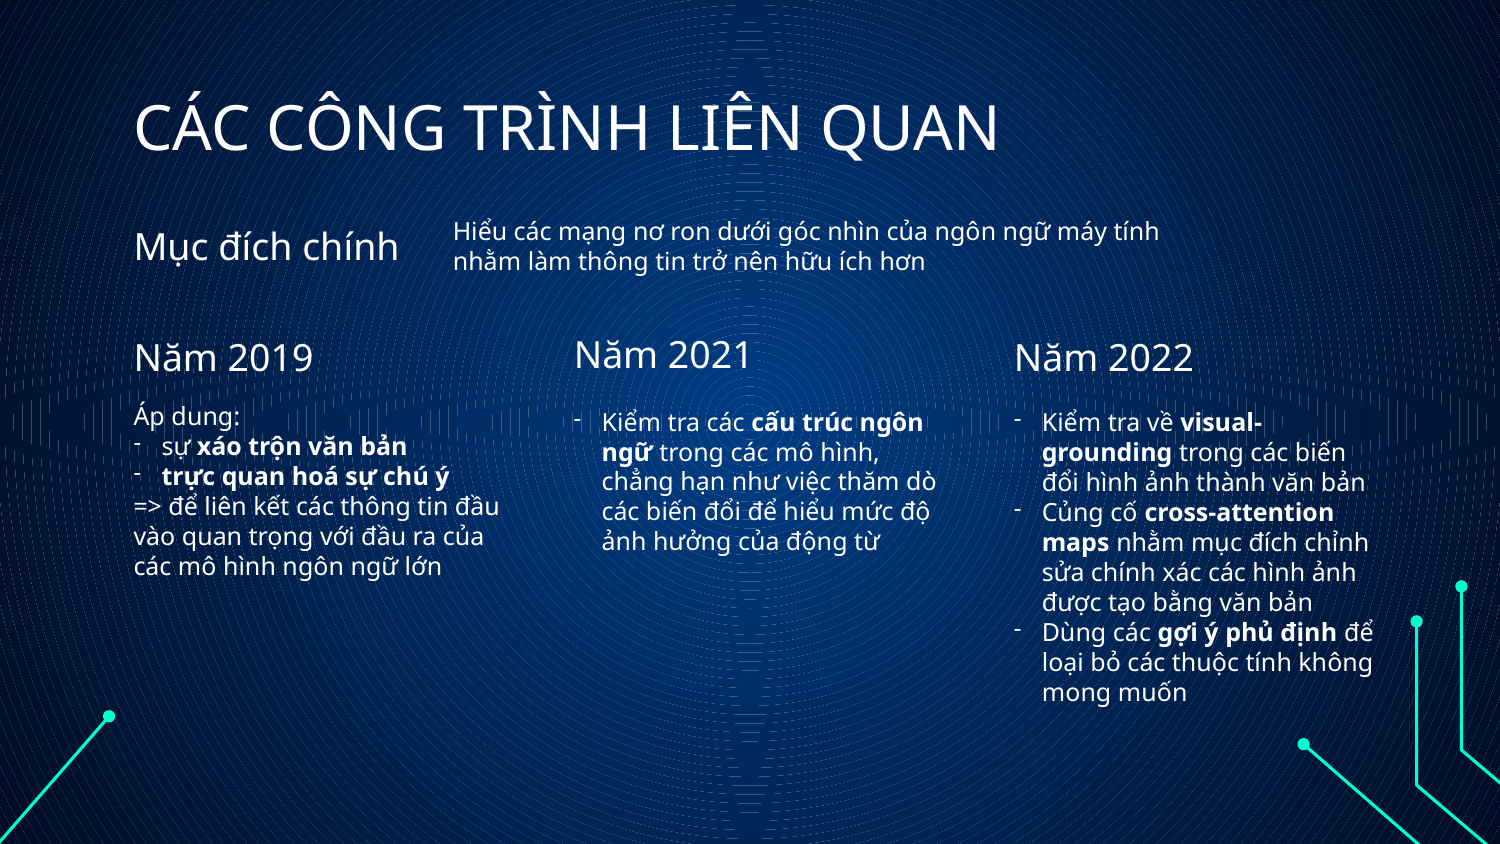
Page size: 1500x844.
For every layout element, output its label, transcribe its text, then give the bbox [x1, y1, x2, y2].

subtitle Hiểu các mạng nơ ron dưới góc nhìn của ngôn ngữ máy tính nhằm làm thông tin trở nên hữu ích hơn [437, 200, 1203, 353]
subtitle Kiểm tra về visual-grounding trong các biến đổi hình ảnh thành văn bản Củng cố cross-attention maps nhằm mục đích chỉnh sửa chính xác các hình ảnh được tạo bằng văn bản Dùng các gợi ý phủ định để loại bỏ các thuộc tính không mong muốn [998, 394, 1406, 771]
subtitle Áp dung: sự xáo trộn văn bản trực quan hoá sự chú ý => để liên kết các thông tin đầu vào quan trọng với đầu ra của các mô hình ngôn ngữ lớn [118, 394, 525, 654]
title CÁC CÔNG TRÌNH LIÊN QUAN [118, 72, 1382, 167]
subtitle Mục đích chính [118, 204, 525, 283]
subtitle Kiểm tra các cấu trúc ngôn ngữ trong các mô hình, chẳng hạn như việc thăm dò các biến đổi để hiểu mức độ ảnh hưởng của động từ [558, 391, 965, 582]
subtitle Năm 2022 [998, 315, 1406, 394]
subtitle Năm 2021 [558, 313, 965, 391]
subtitle Năm 2019 [118, 315, 525, 394]
